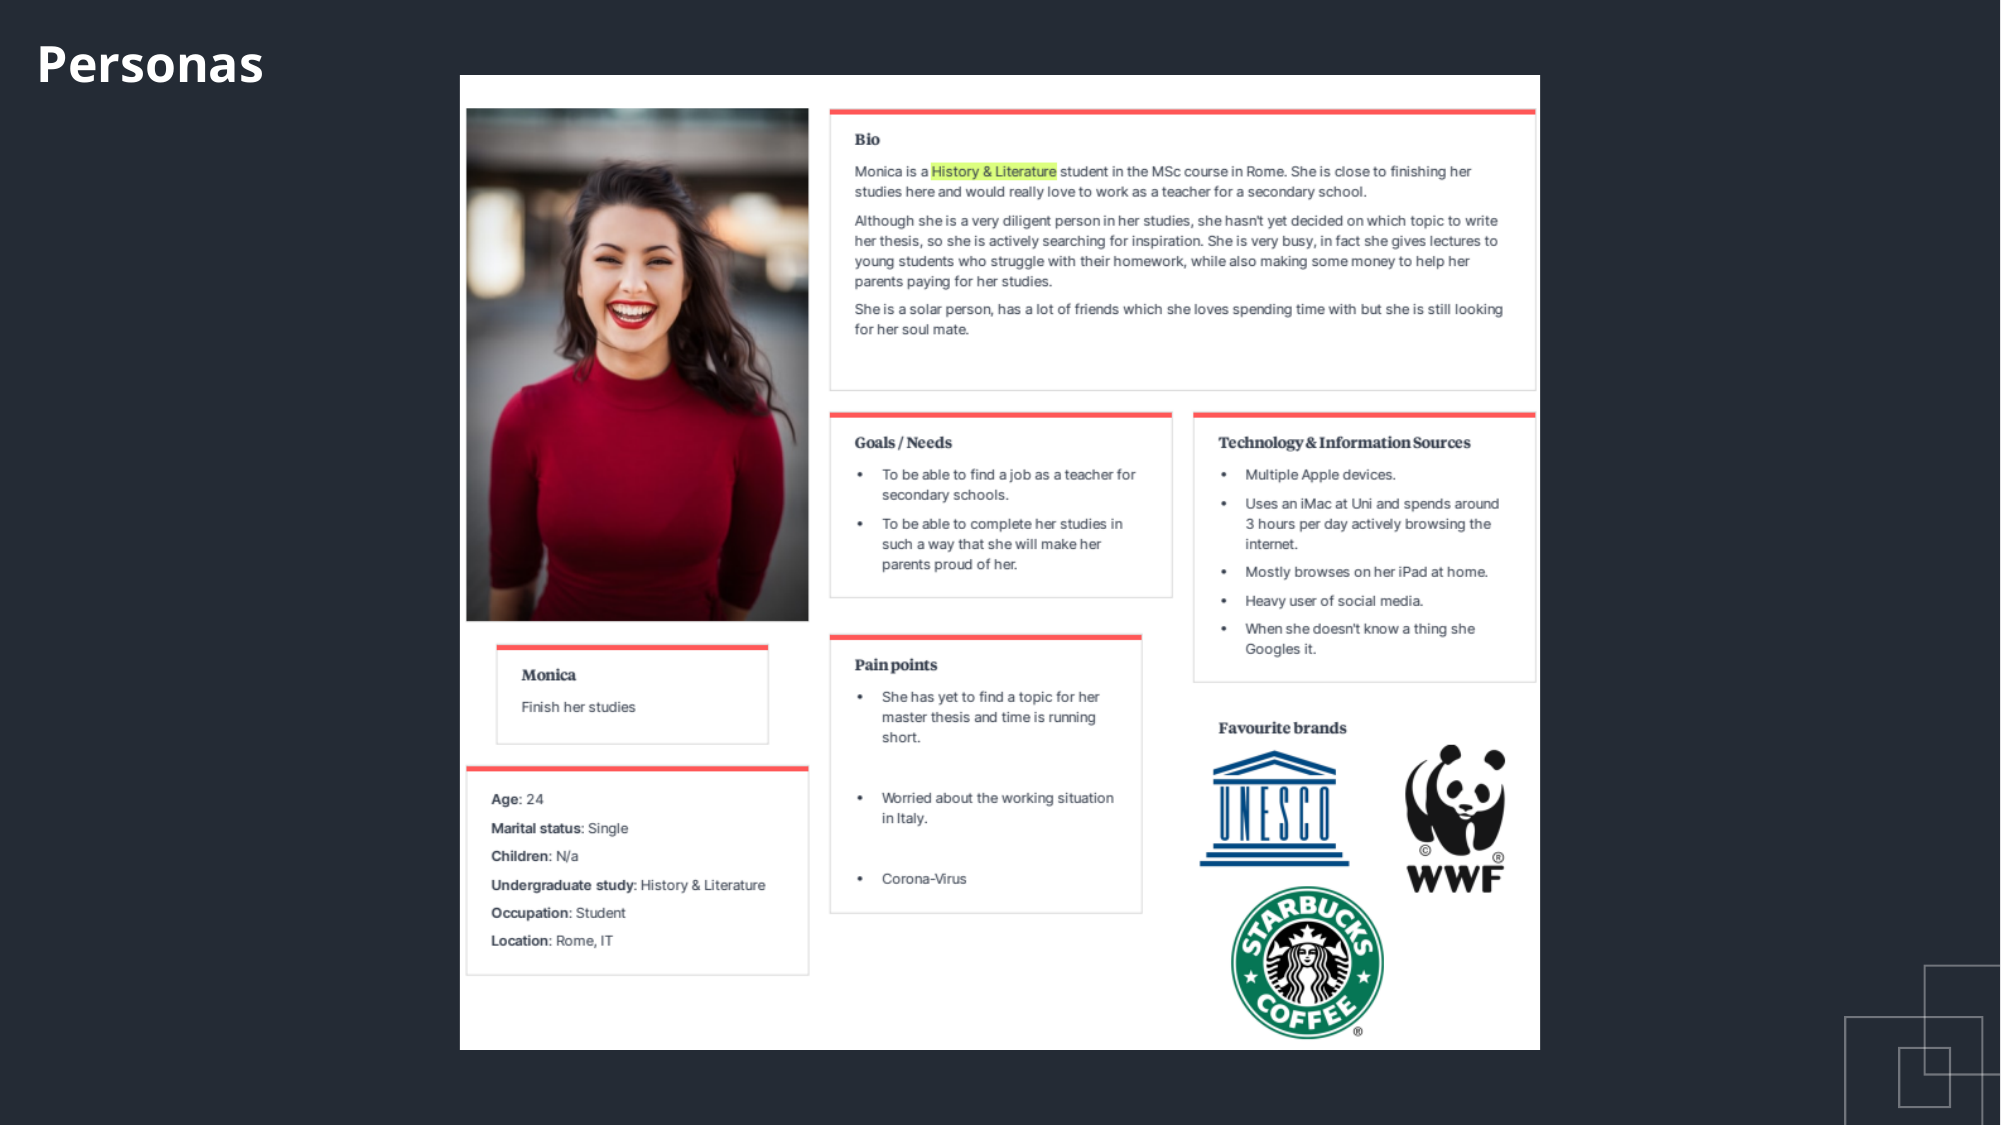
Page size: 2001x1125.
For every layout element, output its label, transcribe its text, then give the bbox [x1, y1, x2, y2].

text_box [1845, 965, 2000, 1125]
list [459, 75, 1541, 1050]
picture [0, 0, 2001, 1125]
text_box Personas [21, 25, 541, 101]
